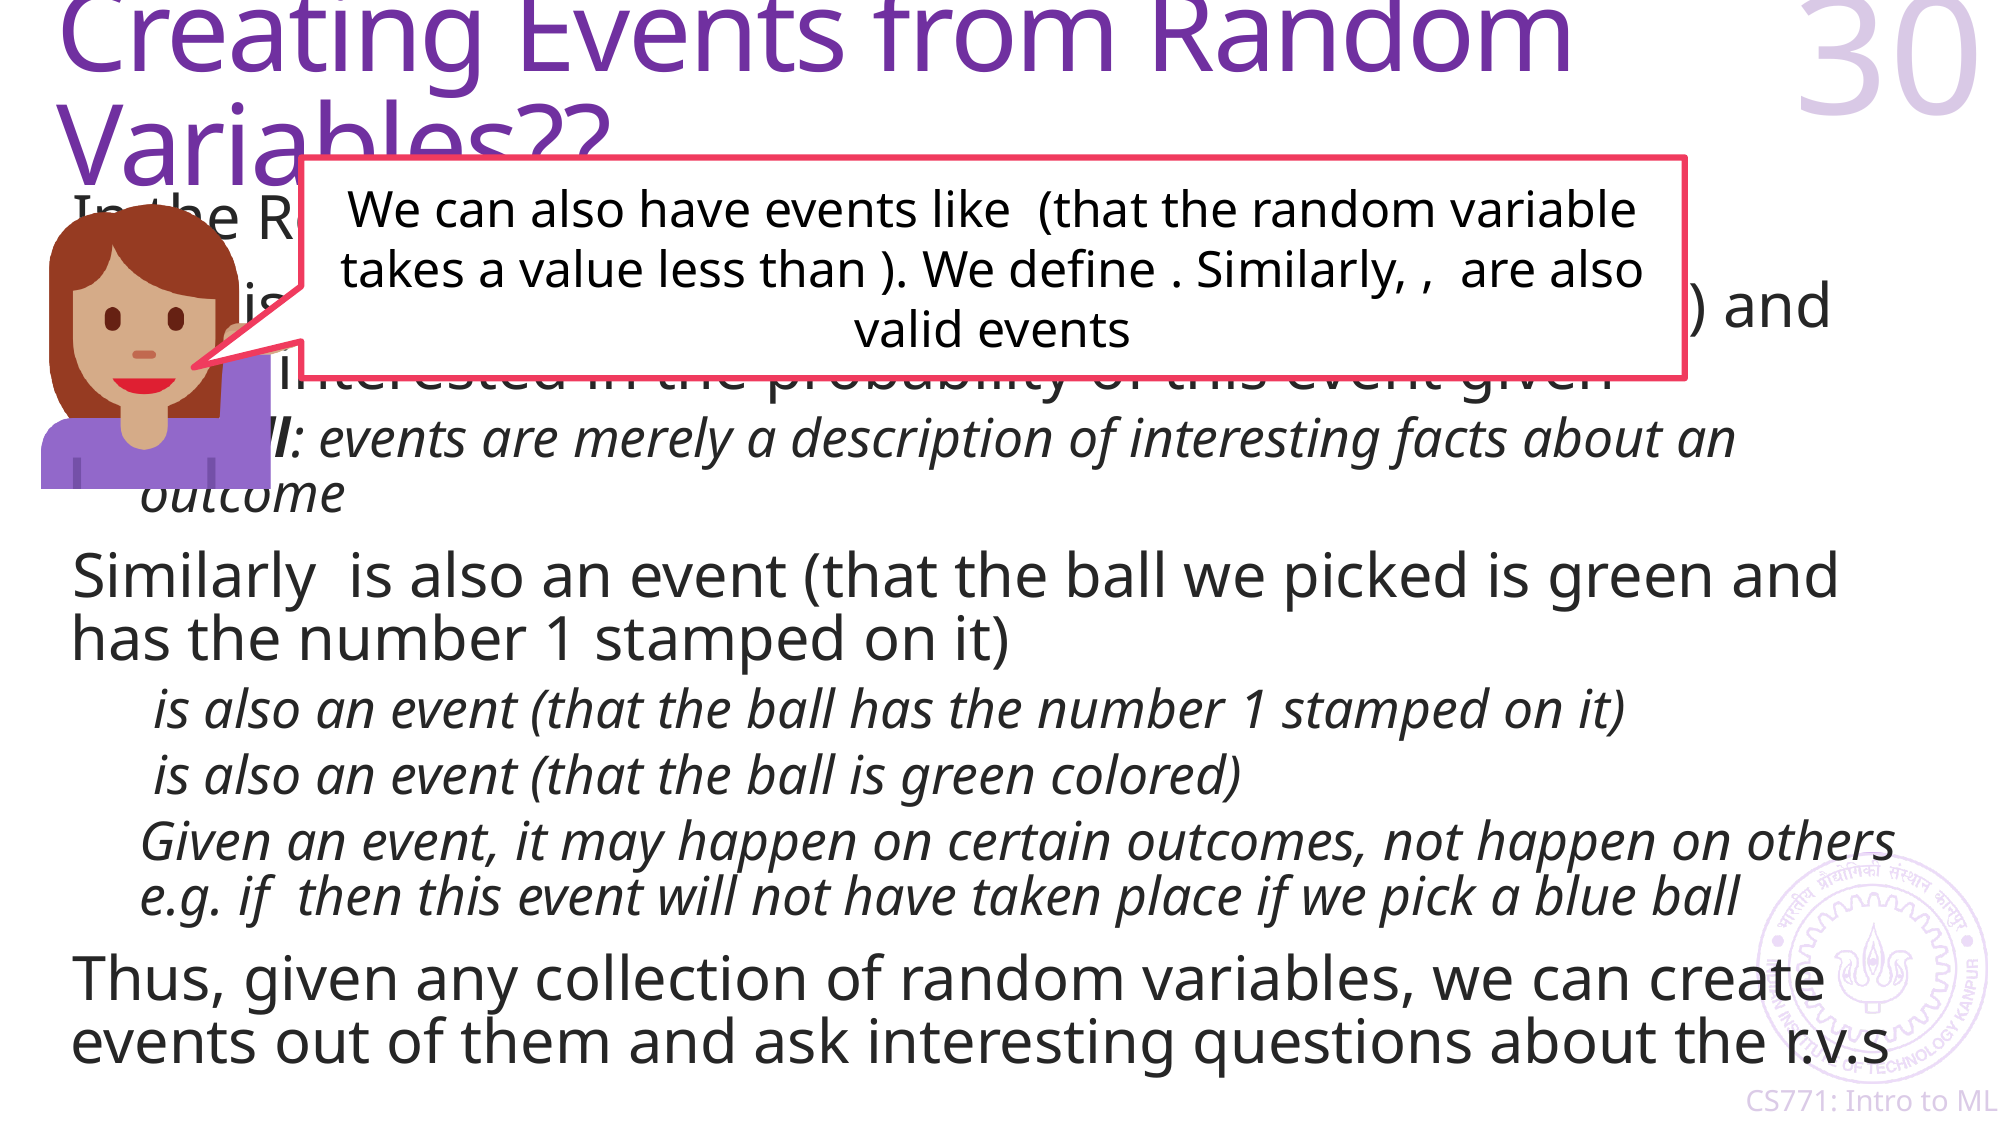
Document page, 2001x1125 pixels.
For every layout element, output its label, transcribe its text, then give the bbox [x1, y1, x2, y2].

slide_number 30 [1520, 6, 2000, 183]
picture [41, 204, 326, 489]
title Creating Events from Random Variables?? [41, 5, 1945, 183]
